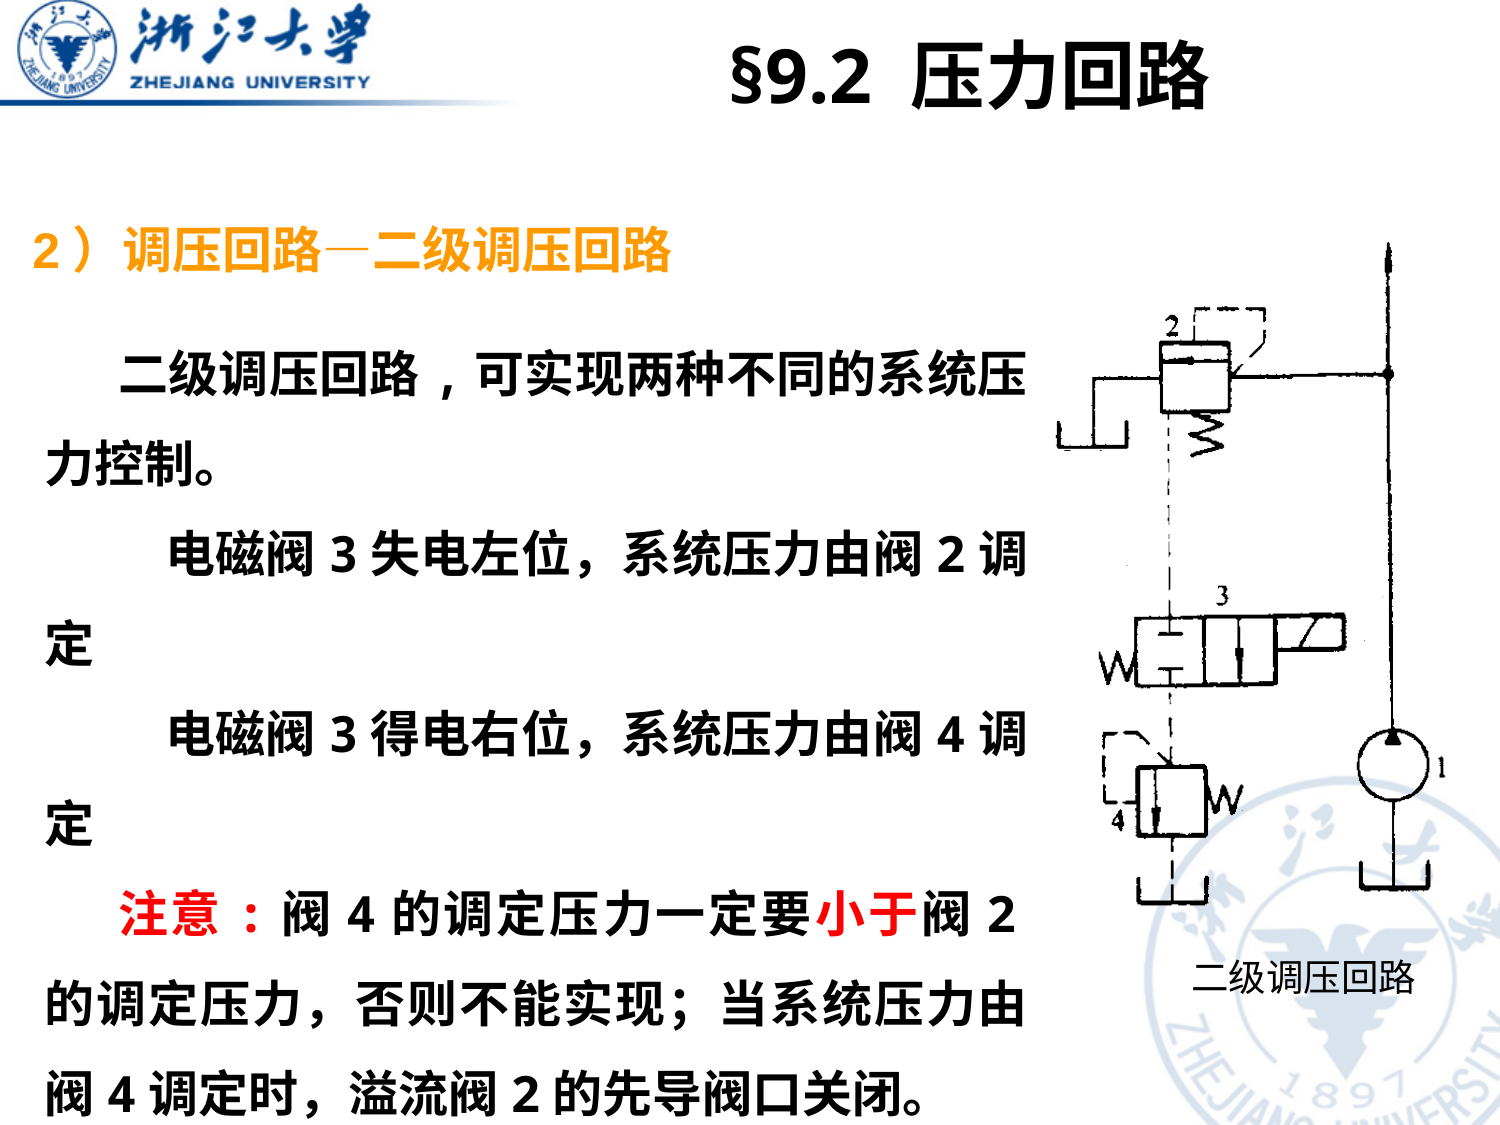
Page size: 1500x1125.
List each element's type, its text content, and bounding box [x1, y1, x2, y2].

text_box 二级调压回路,可实现两种不同的系统压力控制。 电磁阀3失电左位，系统压力由阀2调定 电磁阀3得电右位，系统压力由阀4调定 注意:阀4的调定压力一定要小于阀2的调定压力，否则不能实现；当系统压力由阀4调定时，溢流阀2的先导阀口关闭。 [29, 304, 1043, 1125]
text_box §9.2 压力回路 [714, 20, 1226, 126]
text_box 2）调压回路—二级调压回路 [17, 210, 687, 286]
picture [0, 0, 1500, 1125]
text_box 二级调压回路 [1113, 946, 1477, 1007]
